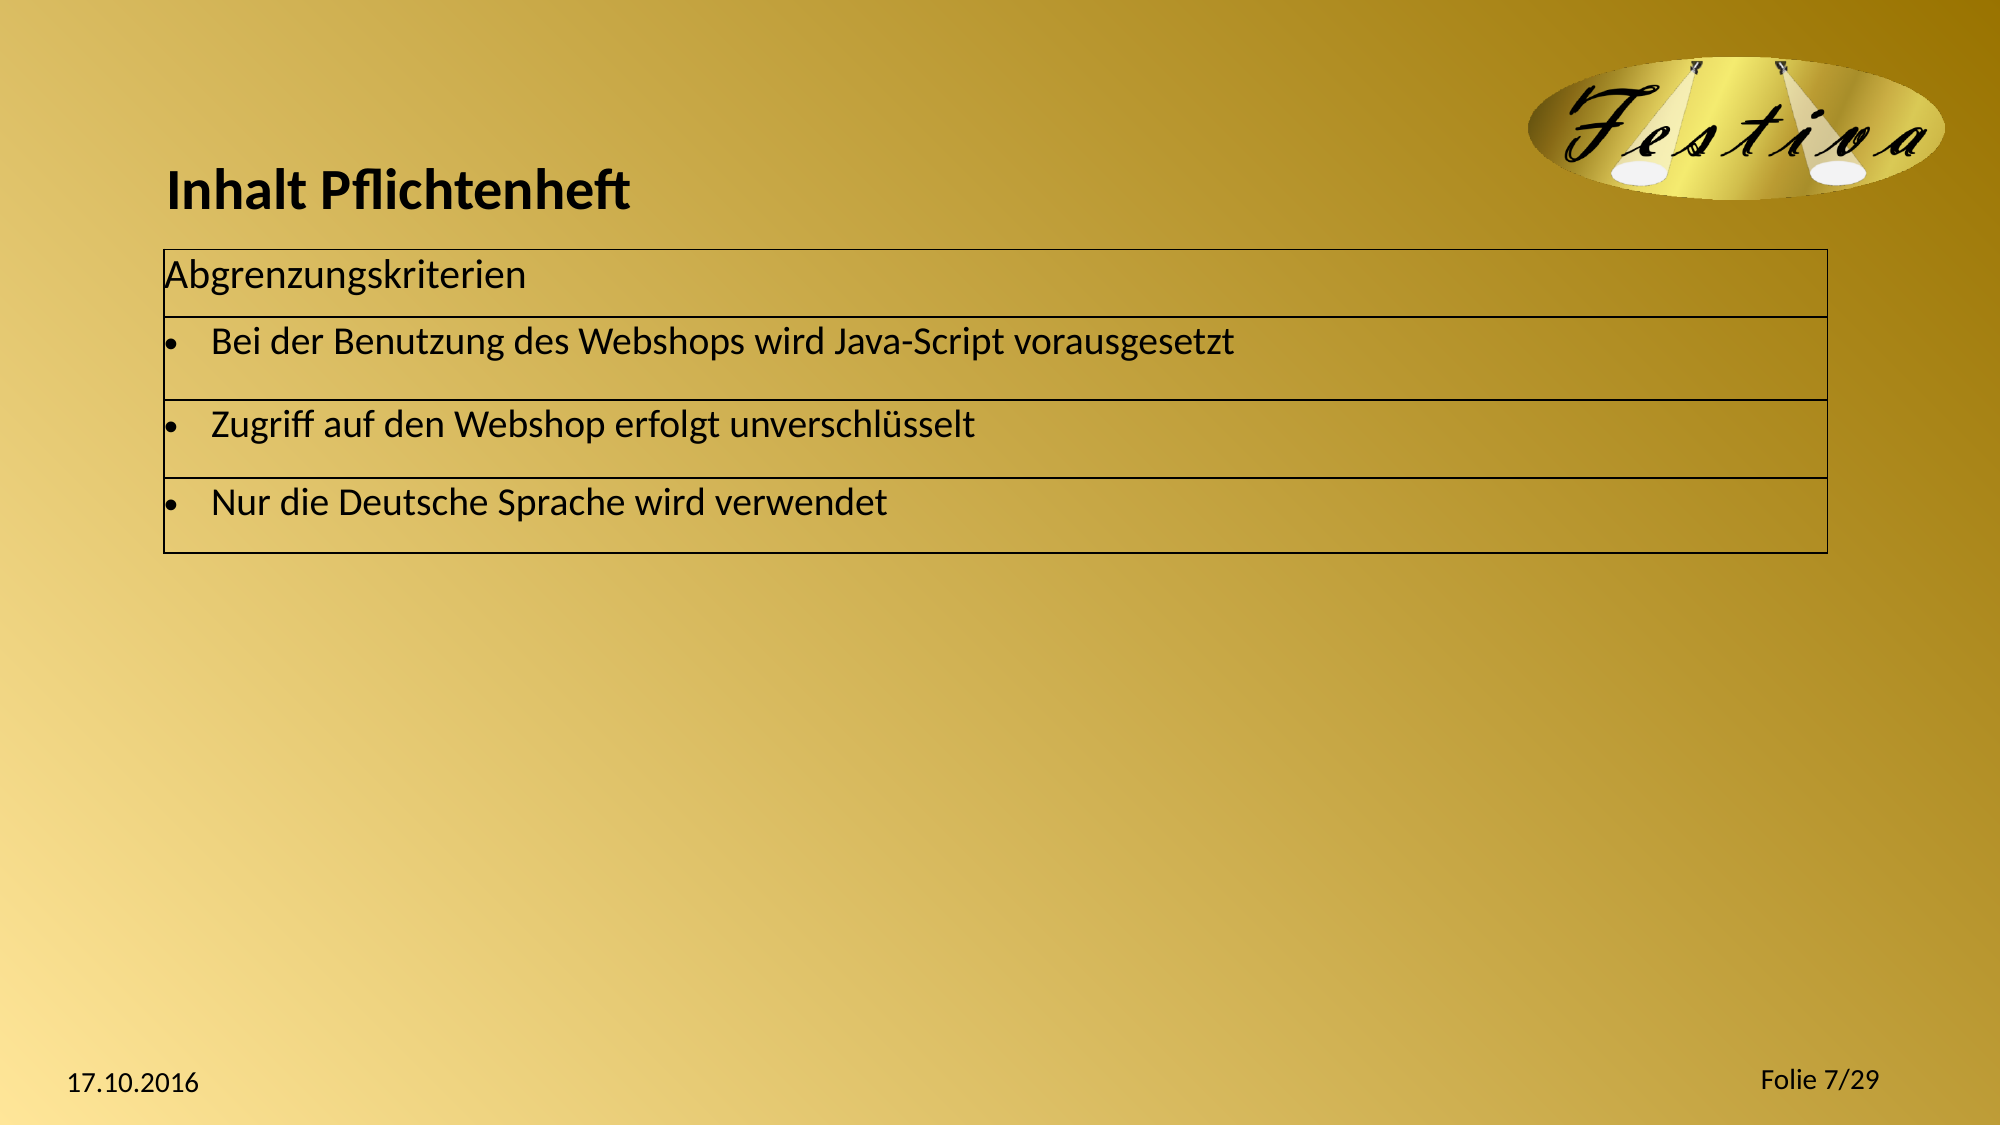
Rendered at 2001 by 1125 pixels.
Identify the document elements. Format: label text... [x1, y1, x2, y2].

picture [1522, 49, 1958, 209]
text_box Inhalt Pflichtenheft [151, 144, 1256, 229]
table_cell Nur die Deutsche Sprache wird verwendet [165, 479, 1827, 552]
table_cell Zugriff auf den Webshop erfolgt unverschlüsselt [165, 401, 1827, 477]
table_cell Bei der Benutzung des Webshops wird Java-Script vorausgesetzt [165, 318, 1827, 399]
table_header Abgrenzungskriterien [165, 250, 1827, 316]
